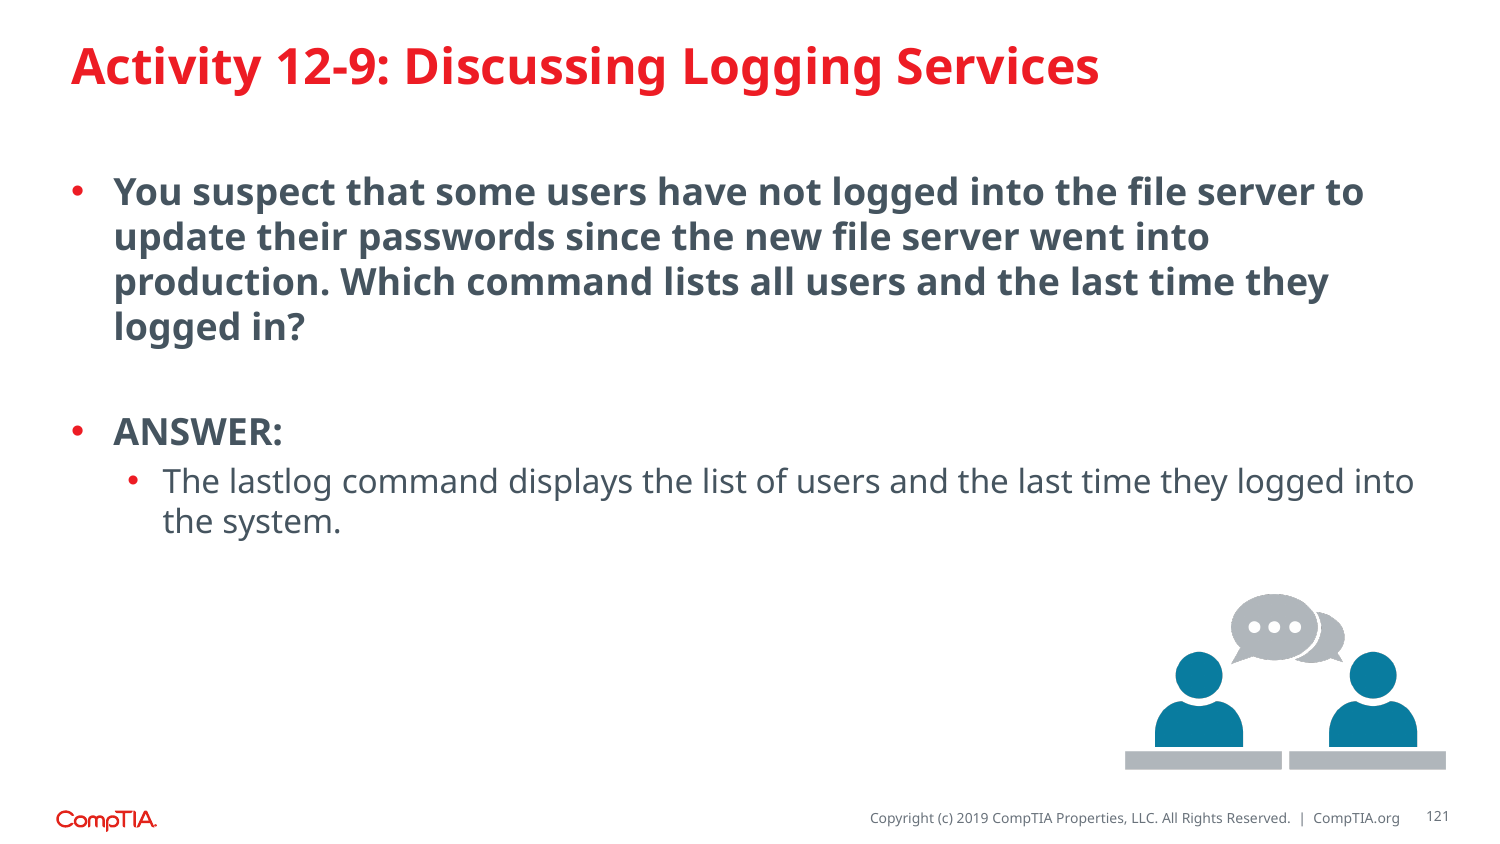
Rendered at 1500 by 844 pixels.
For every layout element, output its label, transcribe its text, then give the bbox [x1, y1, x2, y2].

slide_number 121 [1407, 800, 1450, 835]
title Activity 12-9: Discussing Logging Services [56, 12, 1350, 117]
list You suspect that some users have not logged into the file server to update their passwords since the new file server went into production. Which command lists all users and the last time they logged in? ANSWER: The lastlog command displays the list of users and the last time they logged into the system. [56, 160, 1444, 768]
picture [1124, 593, 1446, 770]
